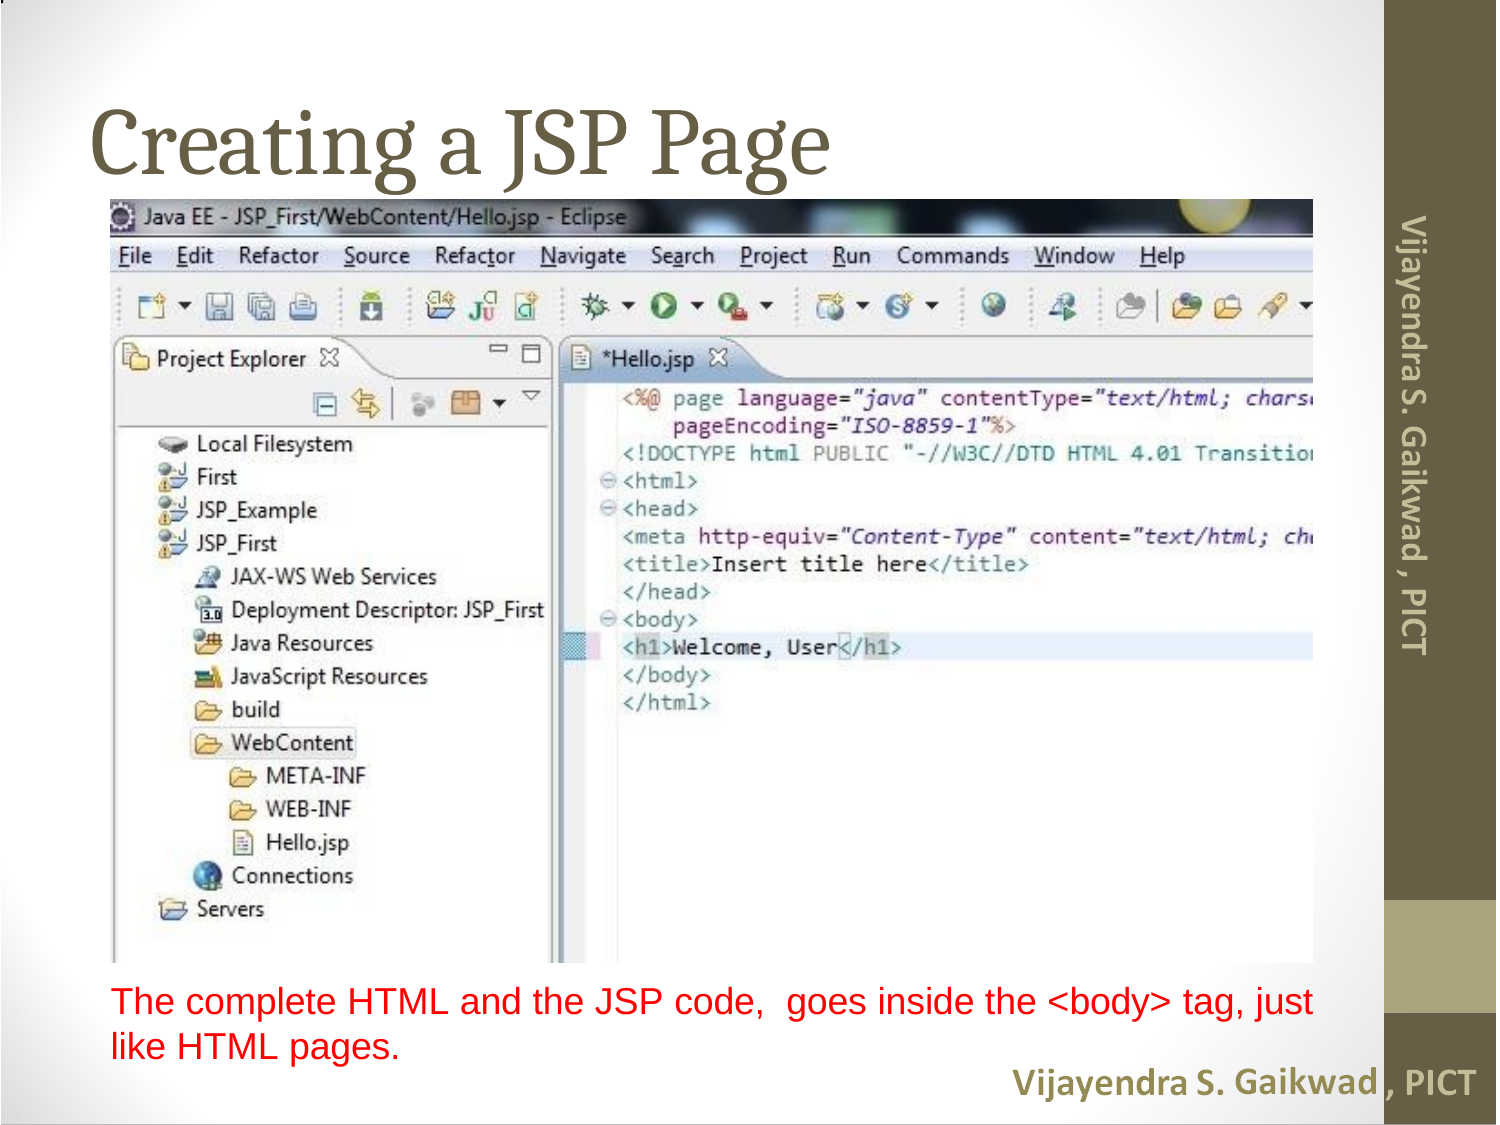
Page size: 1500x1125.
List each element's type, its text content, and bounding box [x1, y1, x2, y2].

picture [0, 0, 1500, 1125]
text_box The complete HTML and the JSP code, goes inside the <body> tag, just like HTML pages. [108, 975, 1317, 1068]
title Creating a JSP Page [87, 76, 1163, 267]
